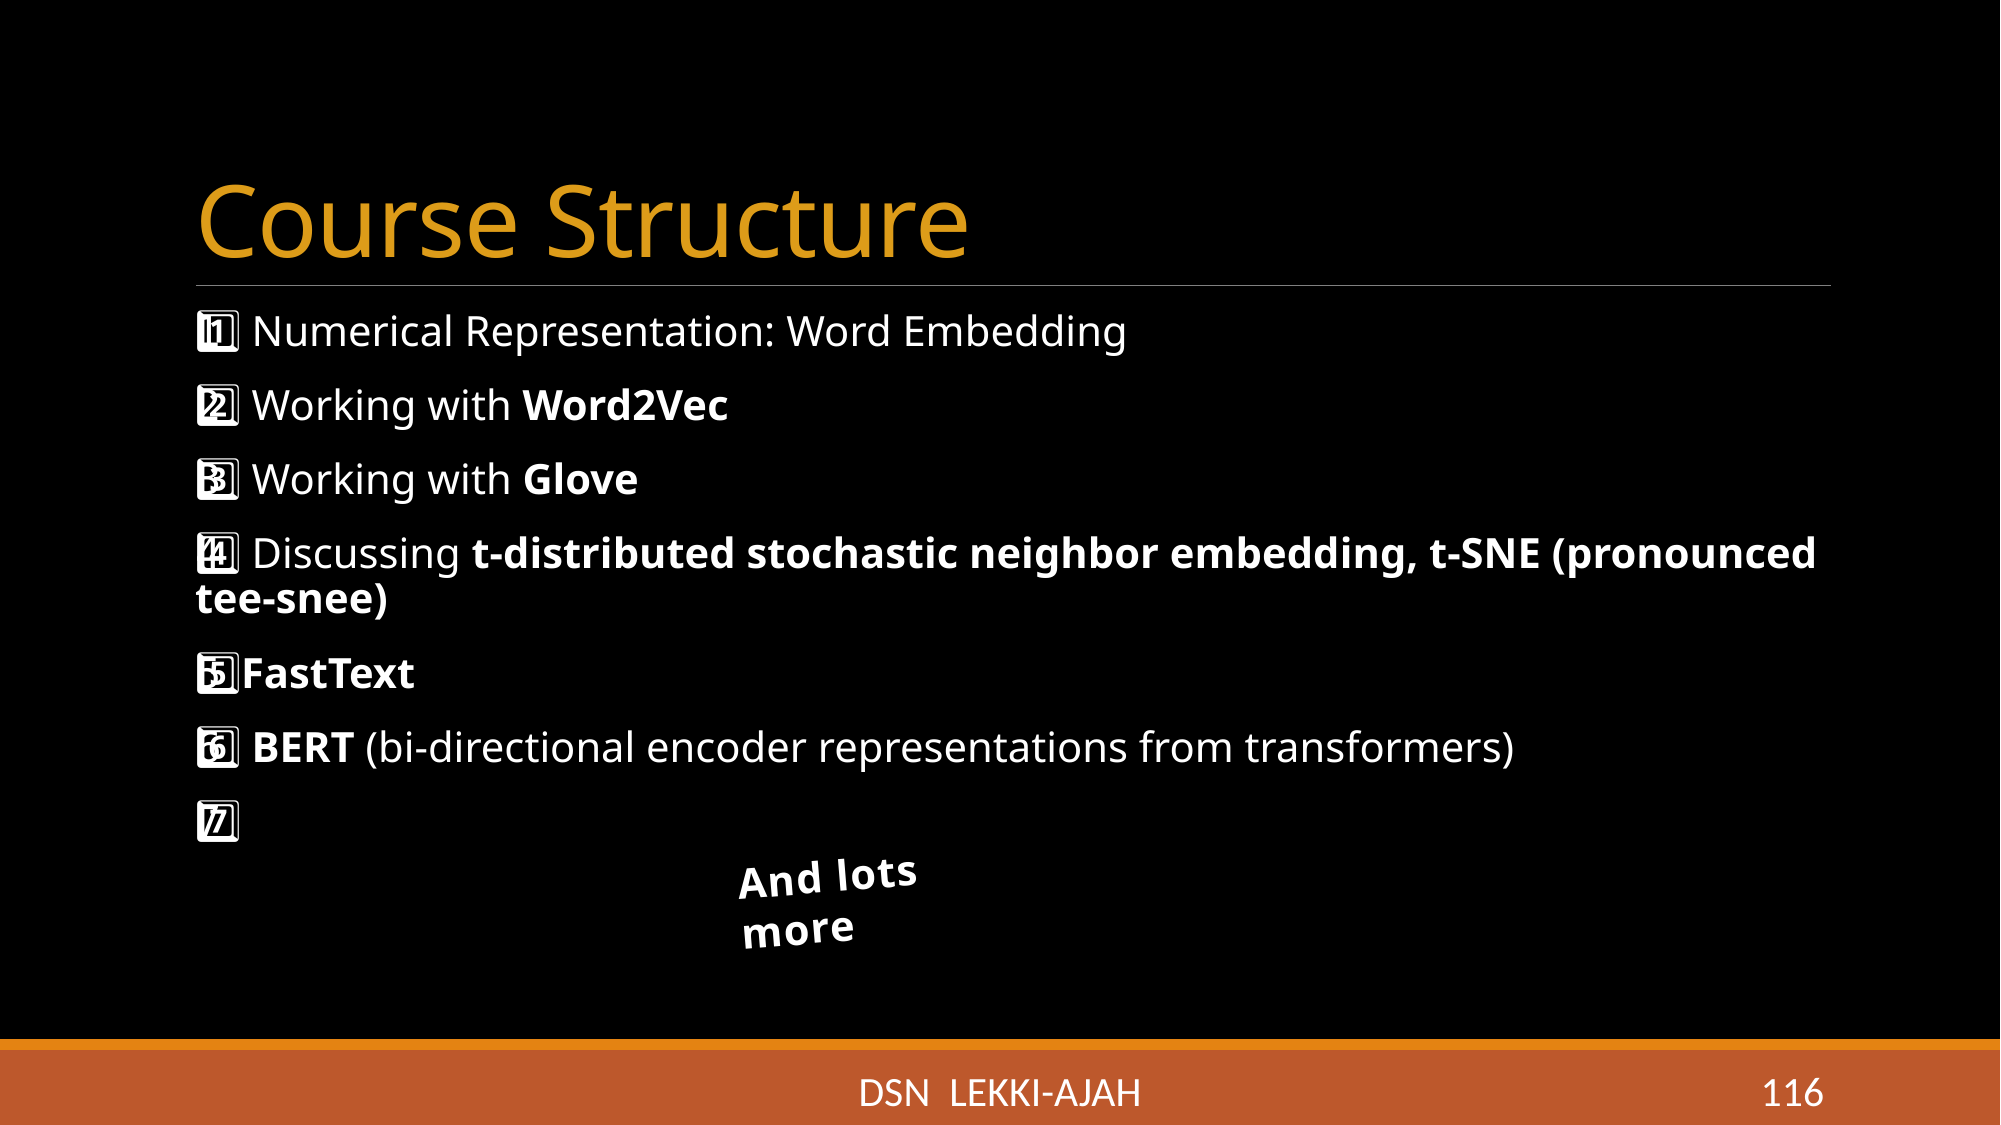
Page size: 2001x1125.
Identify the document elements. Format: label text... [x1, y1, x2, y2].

title Course Structure [180, 47, 1830, 285]
list 1️⃣ Numerical Representation: Word Embedding 2️⃣ Working with Word2Vec 3️⃣ Working with Glove 4️⃣ Discussing t-distributed stochastic neighbor embedding, t-SNE (pronounced tee-snee) 5️⃣FastText 6️⃣ BERT (bi-directional encoder representations from transformers) 7️⃣ [180, 302, 1830, 963]
footer DSN LEKKI-AJAH [604, 1059, 1396, 1120]
text_box And lots more [720, 825, 1055, 967]
slide_number 116 [1624, 1059, 1840, 1120]
